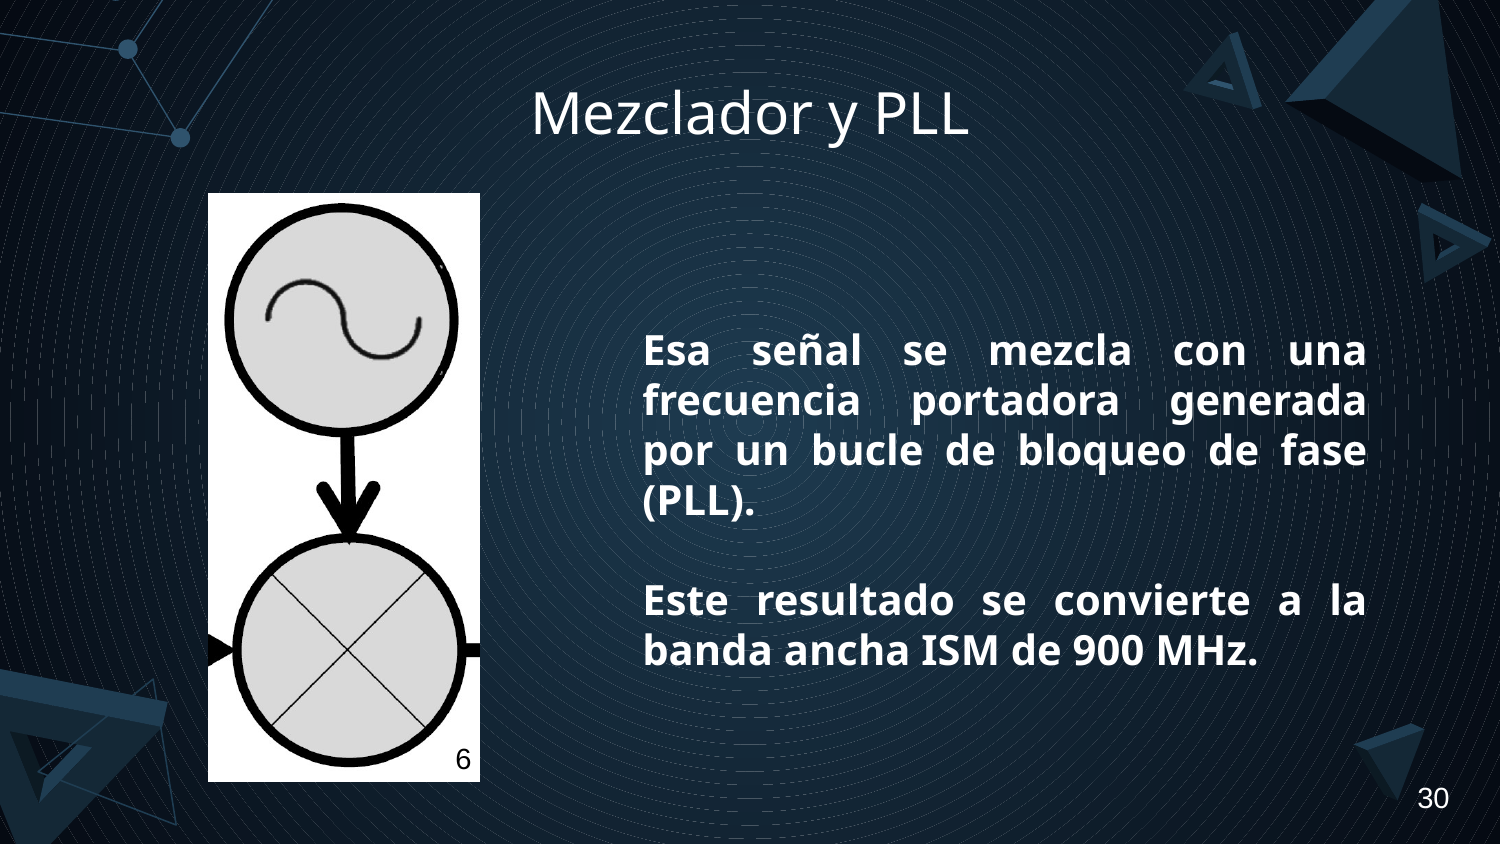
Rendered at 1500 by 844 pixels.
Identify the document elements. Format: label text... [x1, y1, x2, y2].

title Mezclador y PLL [116, 86, 1383, 135]
picture [208, 193, 480, 782]
slide_number ‹#› [1402, 764, 1493, 830]
text_box Esa señal se mezcla con una frecuencia portadora generada por un bucle de bloqueo de fase (PLL). Este resultado se convierte a la banda ancha ISM de 900 MHz. [627, 308, 1383, 667]
